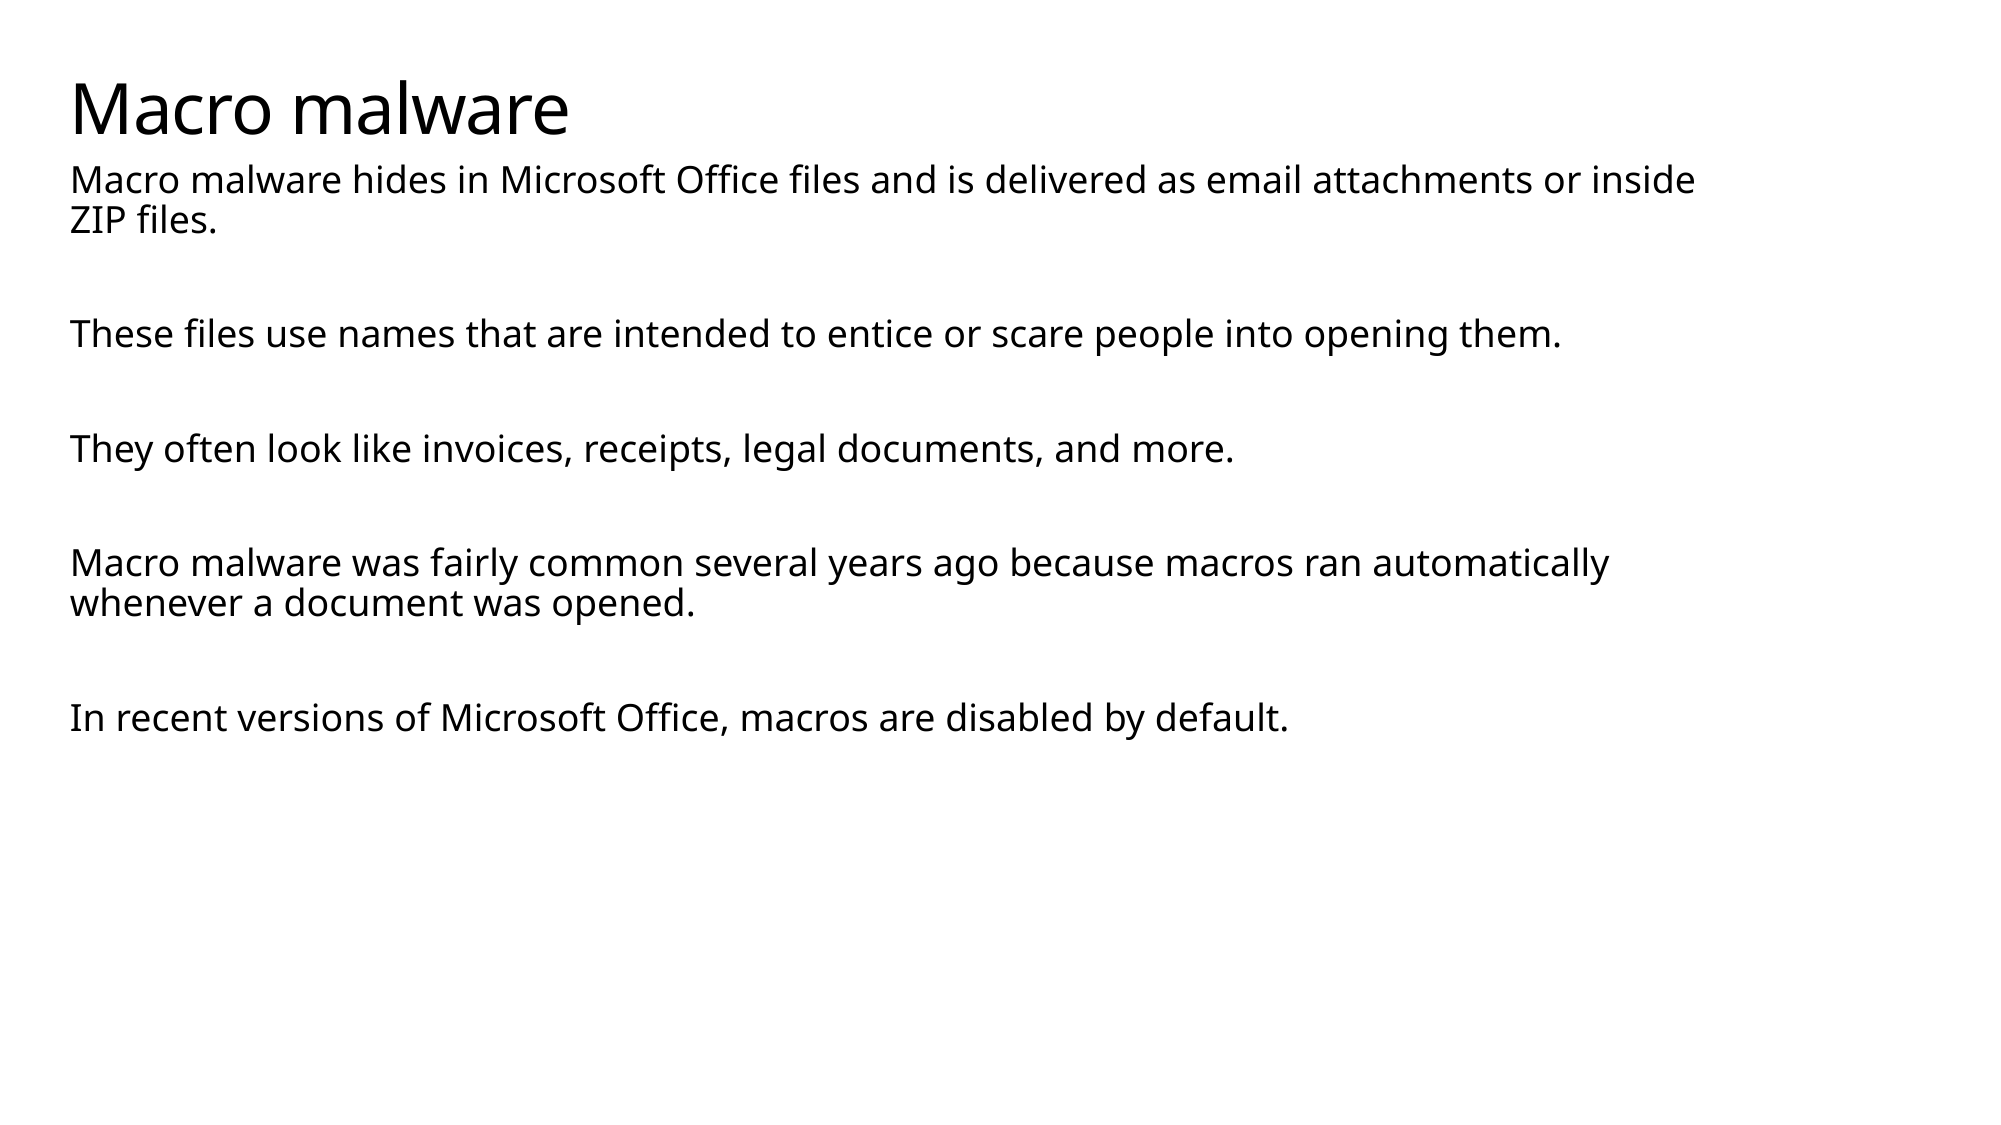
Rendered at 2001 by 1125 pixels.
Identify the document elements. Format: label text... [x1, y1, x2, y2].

list Macro malware hides in Microsoft Office files and is delivered as email attachments or inside ZIP files. These files use names that are intended to entice or scare people into opening them. They often look like invoices, receipts, legal documents, and more. Macro malware was fairly common several years ago because macros ran automatically whenever a document was opened. In recent versions of Microsoft Office, macros are disabled by default. [69, 160, 1764, 208]
title Macro malware [69, 36, 982, 160]
